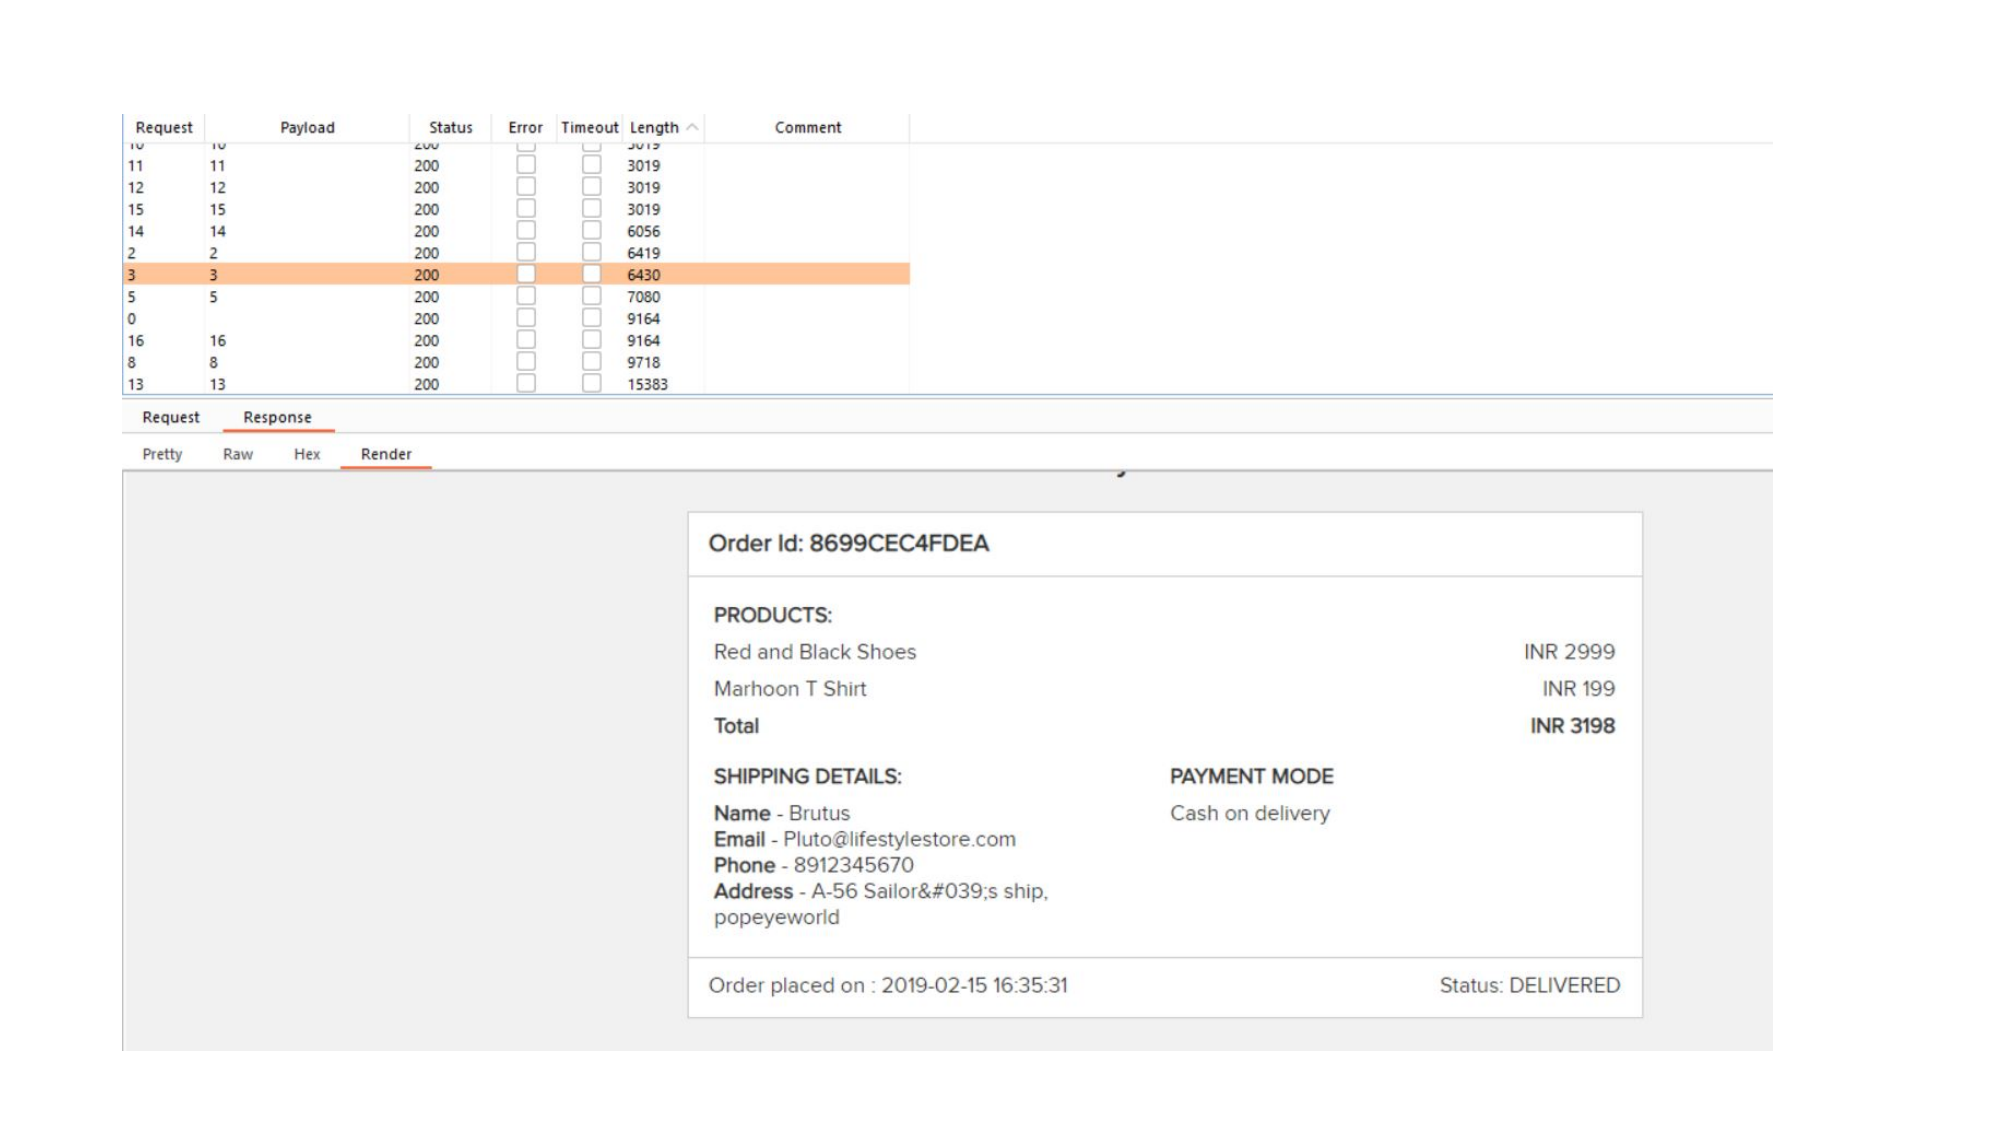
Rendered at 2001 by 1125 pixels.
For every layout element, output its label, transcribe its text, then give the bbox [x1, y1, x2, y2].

title Observation [137, 59, 1863, 278]
picture [122, 114, 1773, 1051]
